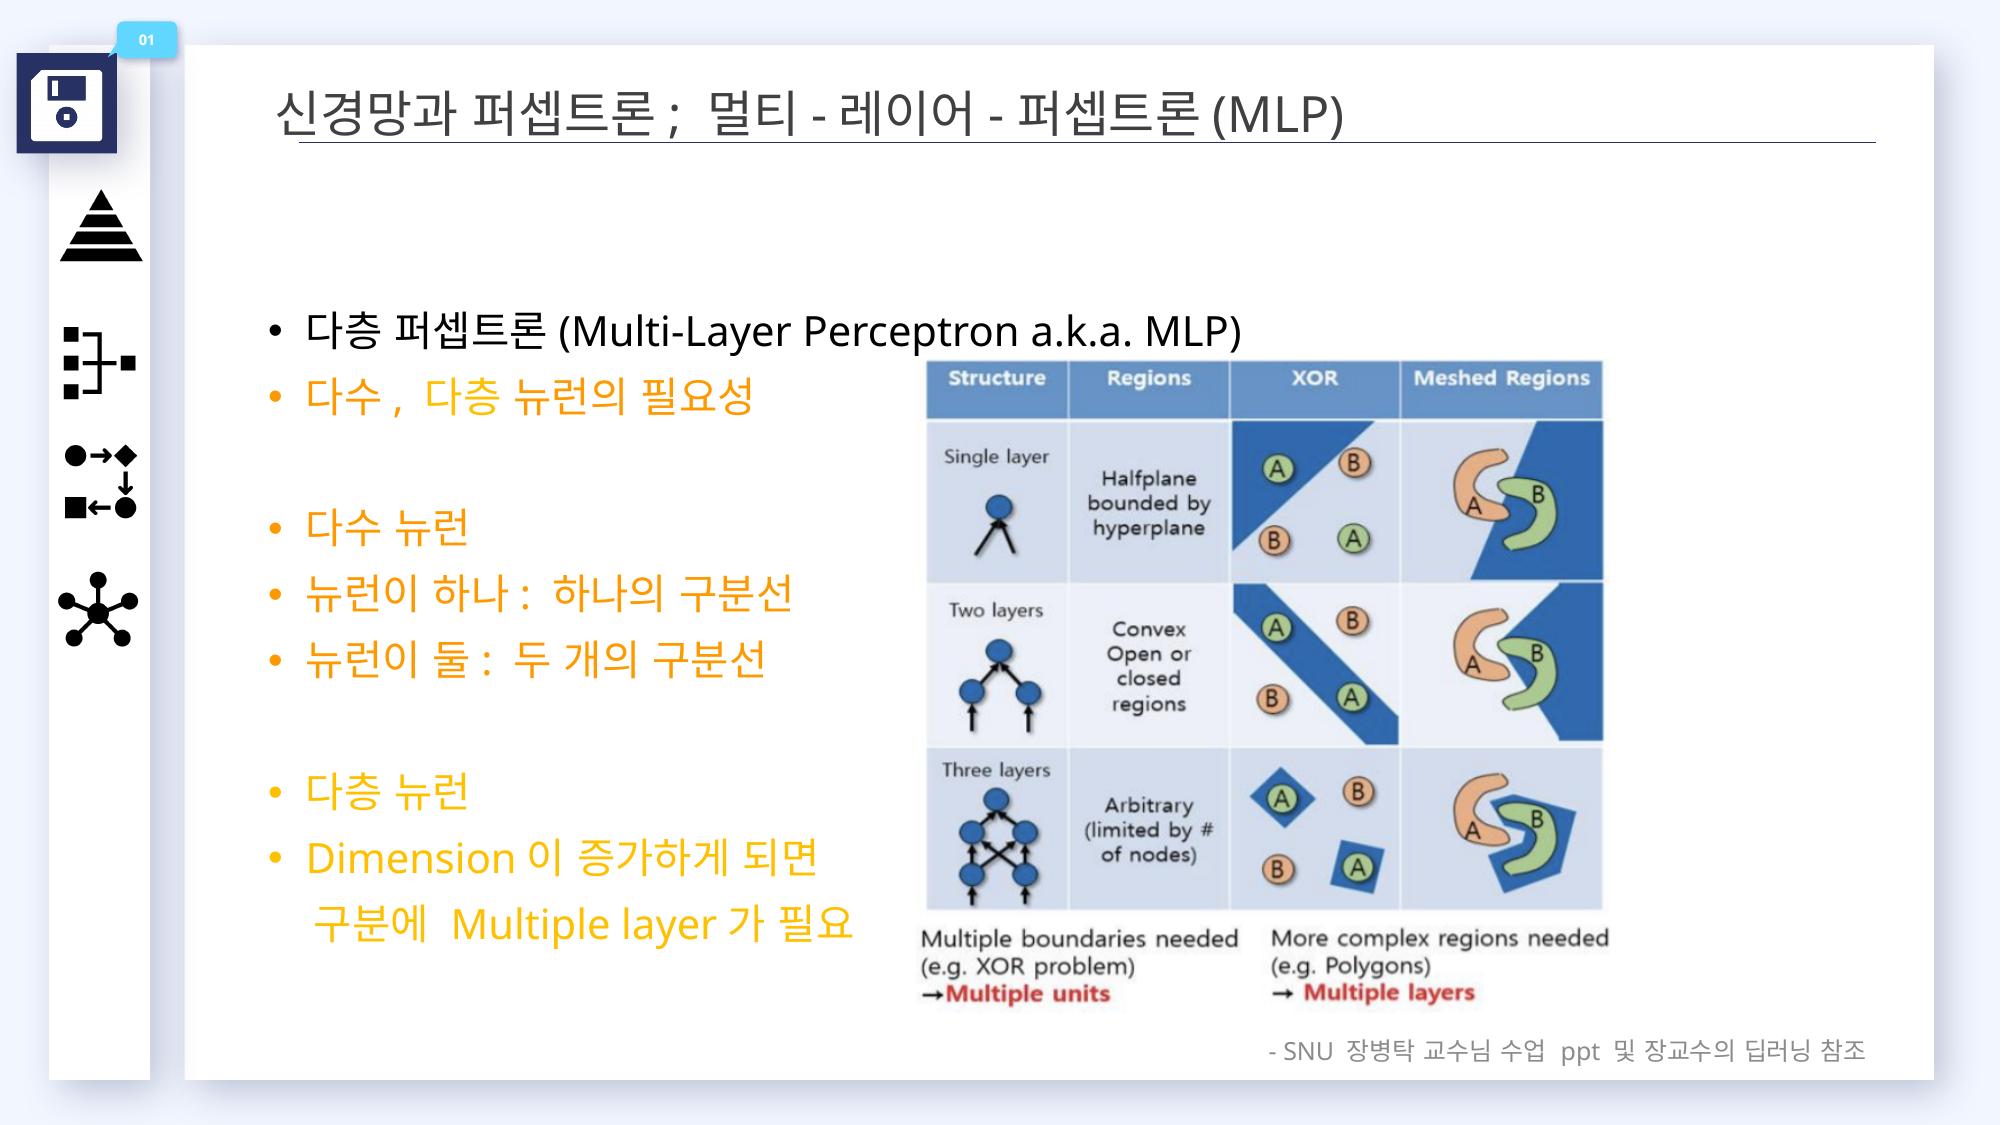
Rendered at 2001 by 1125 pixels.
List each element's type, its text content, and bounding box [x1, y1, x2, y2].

picture [914, 359, 1643, 1021]
footer - SNU 장병탁 교수님 수업 ppt 및 장교수의 딥러닝 참조 [1230, 1020, 1906, 1081]
text_box 신경망과 퍼셉트론; 멀티-레이어-퍼셉트론(MLP) [184, 44, 1935, 1081]
list 다층 퍼셉트론(Multi-Layer Perceptron a.k.a. MLP) 다수, 다층 뉴런의 필요성 다수 뉴런 뉴런이 하나: 하나의 구분선 뉴런이 둘: 두 개의 구분선 다층 뉴런 Dimension이 증가하게 되면 구분에 Multiple layer가 필요 [253, 302, 1830, 963]
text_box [16, 21, 178, 1080]
